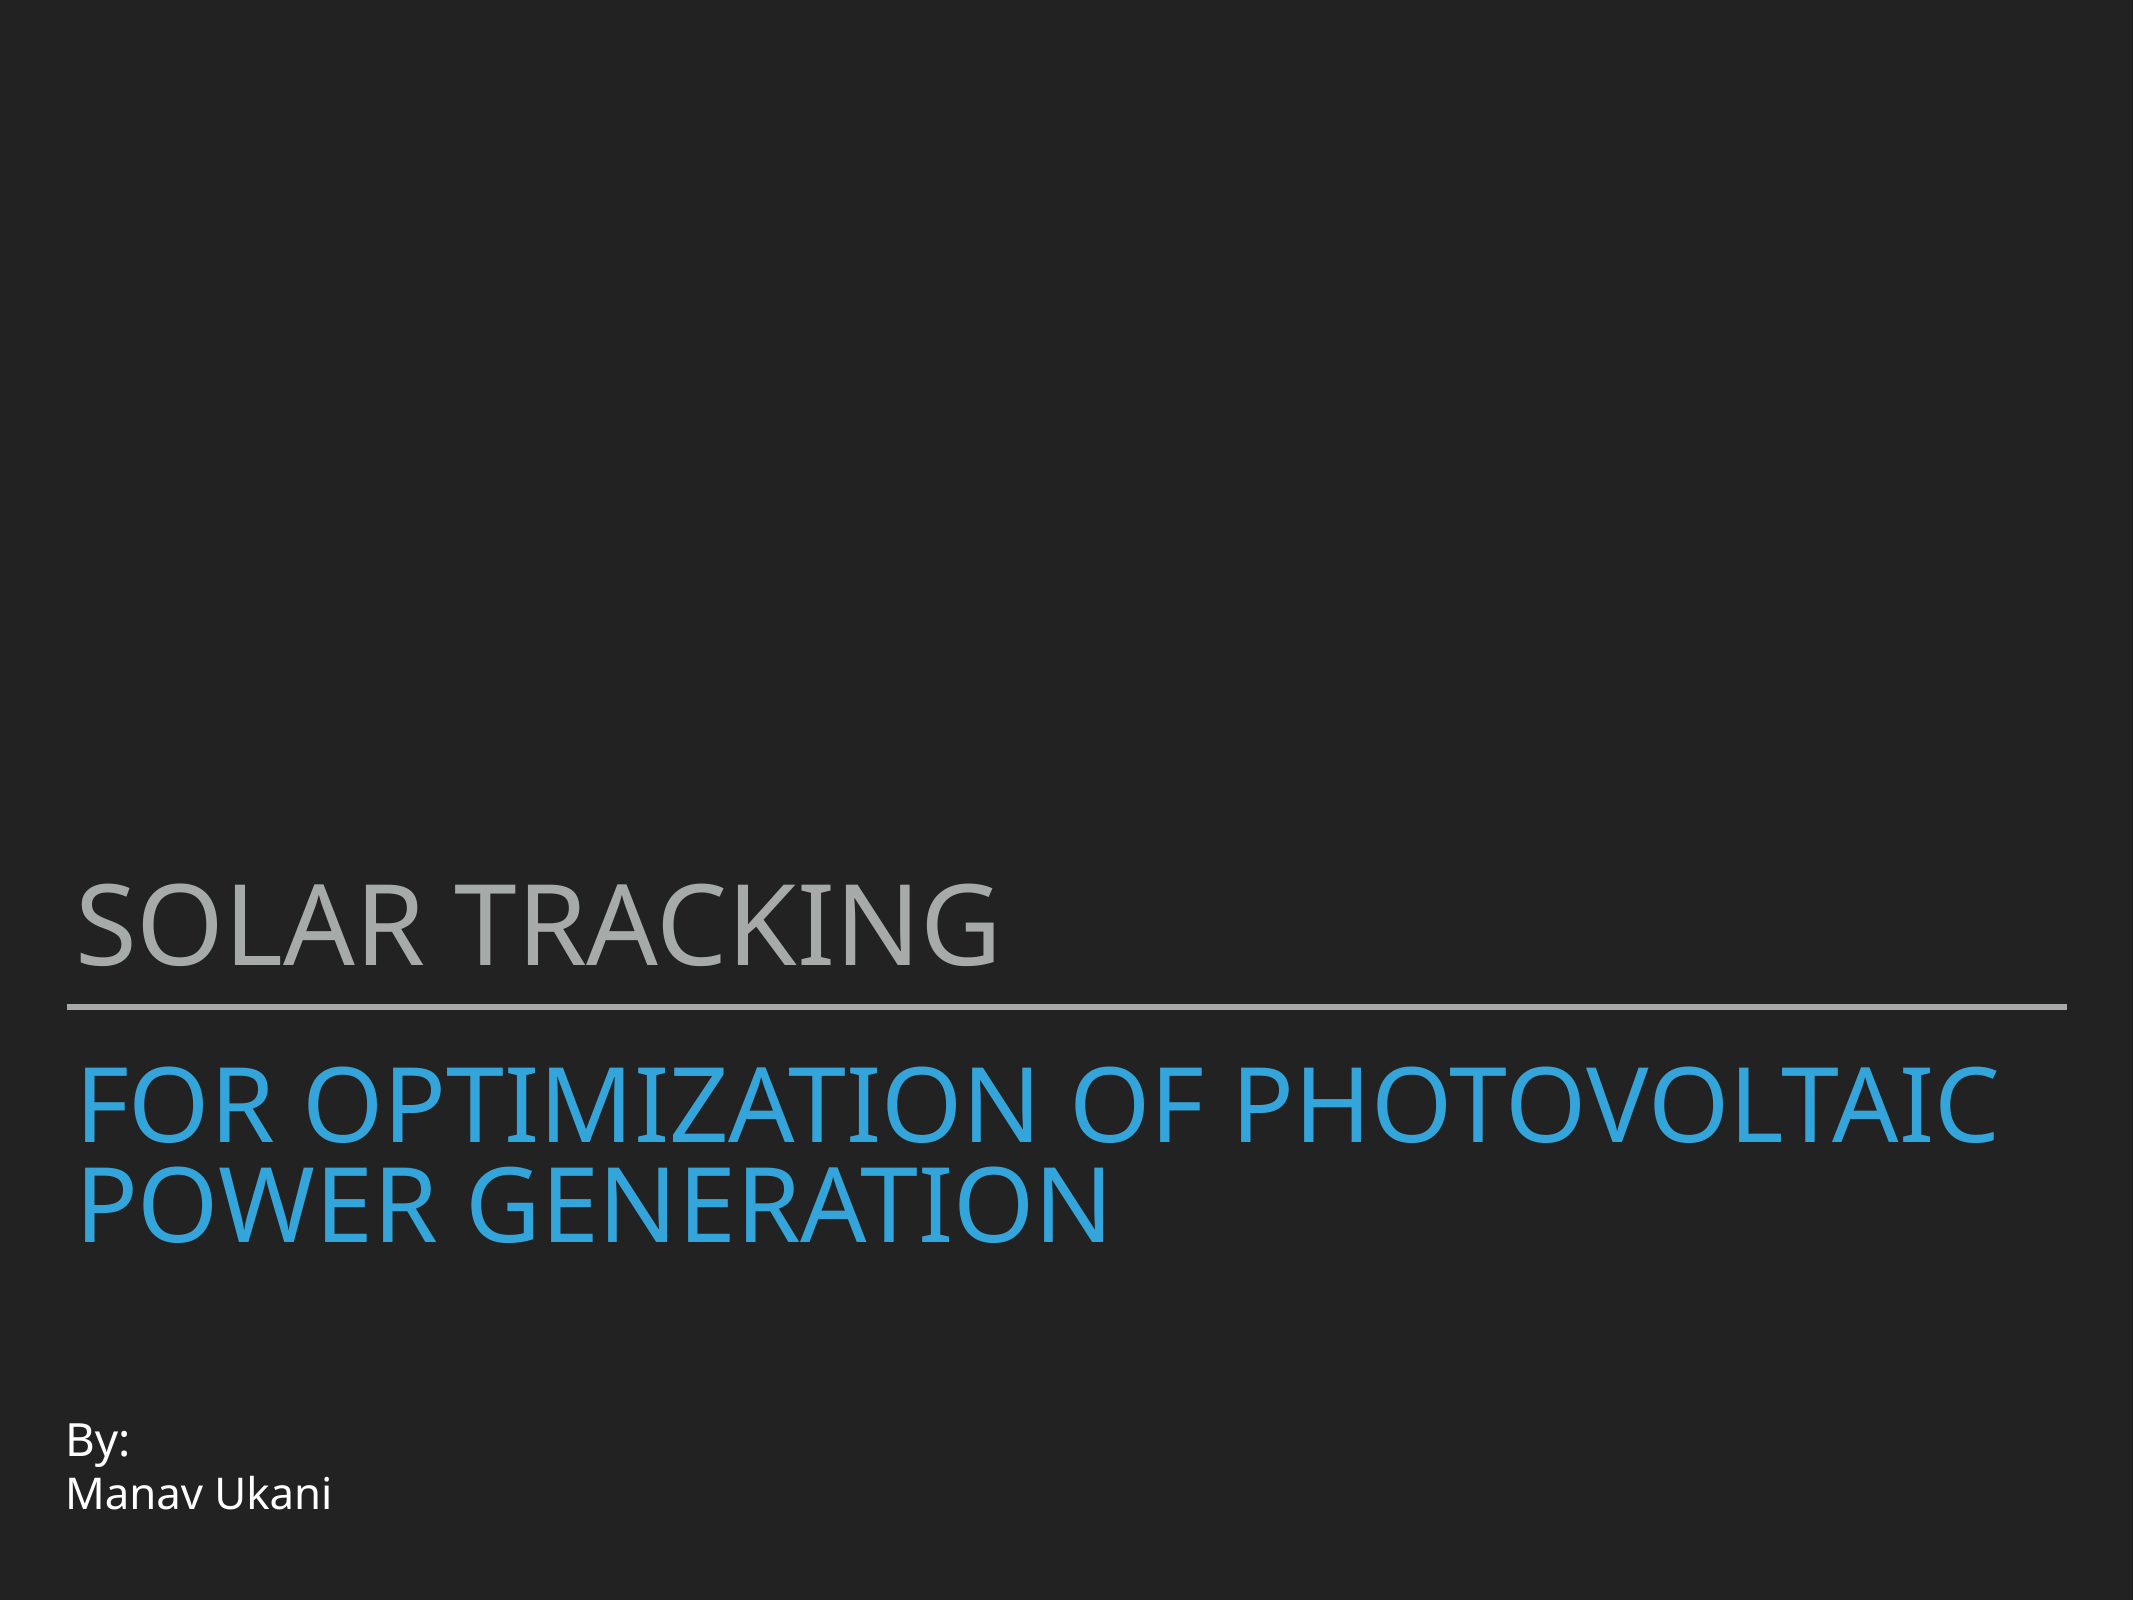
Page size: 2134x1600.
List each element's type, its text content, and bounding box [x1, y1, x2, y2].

subtitle Solar Tracking [66, 699, 2068, 997]
title For Optimization of photovoltaic power generation [66, 1053, 2068, 1499]
text_box By: Manav Ukani [56, 1402, 584, 1527]
